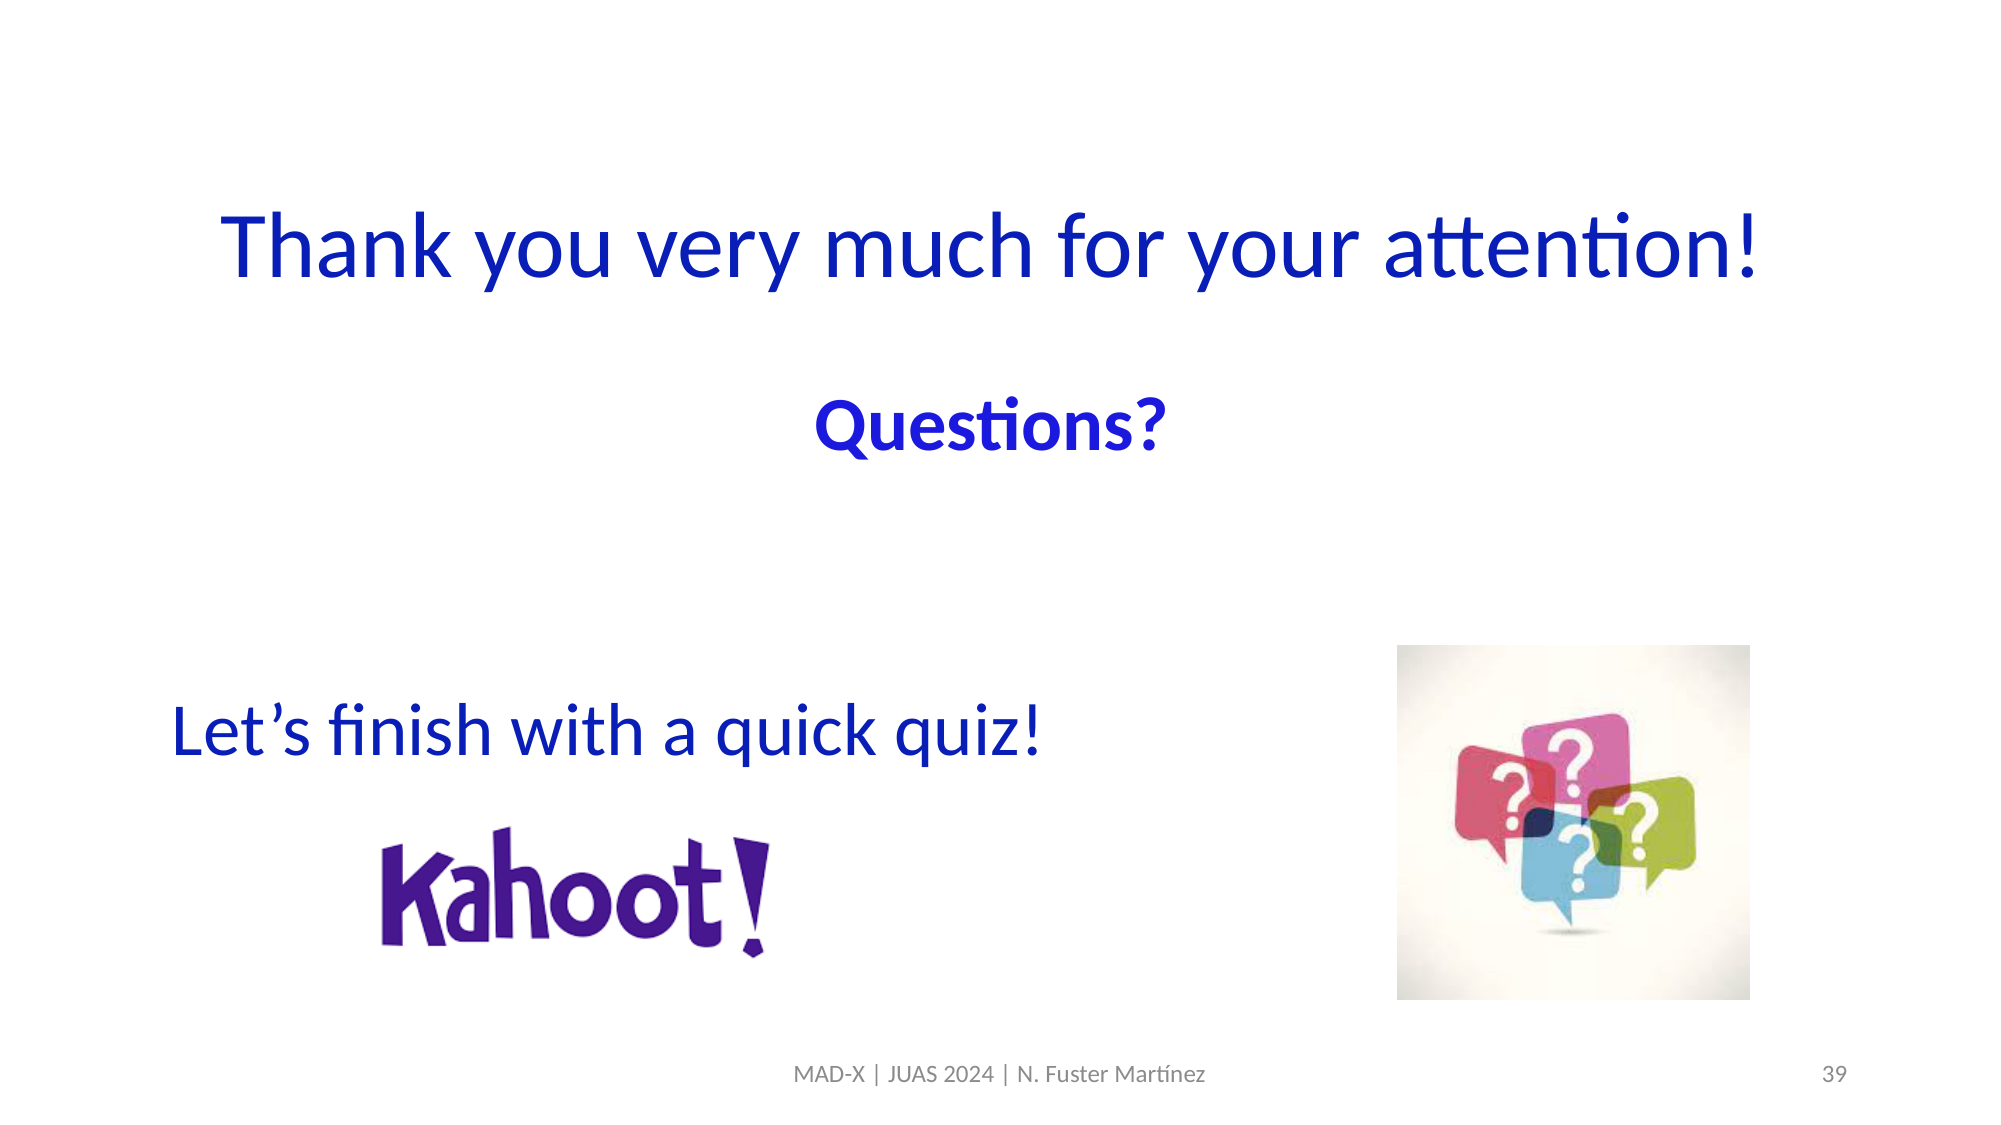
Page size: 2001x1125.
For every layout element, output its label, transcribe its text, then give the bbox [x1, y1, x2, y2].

picture [365, 774, 787, 1011]
text_box Let’s finish with a quick quiz! [86, 683, 1148, 955]
slide_number 39 [1412, 1042, 1863, 1103]
list Thank you very much for your attention! Questions? [73, 83, 1912, 480]
picture [1397, 645, 1750, 1000]
footer MAD-X | JUAS 2024 | N. Fuster Martínez [662, 1042, 1338, 1103]
